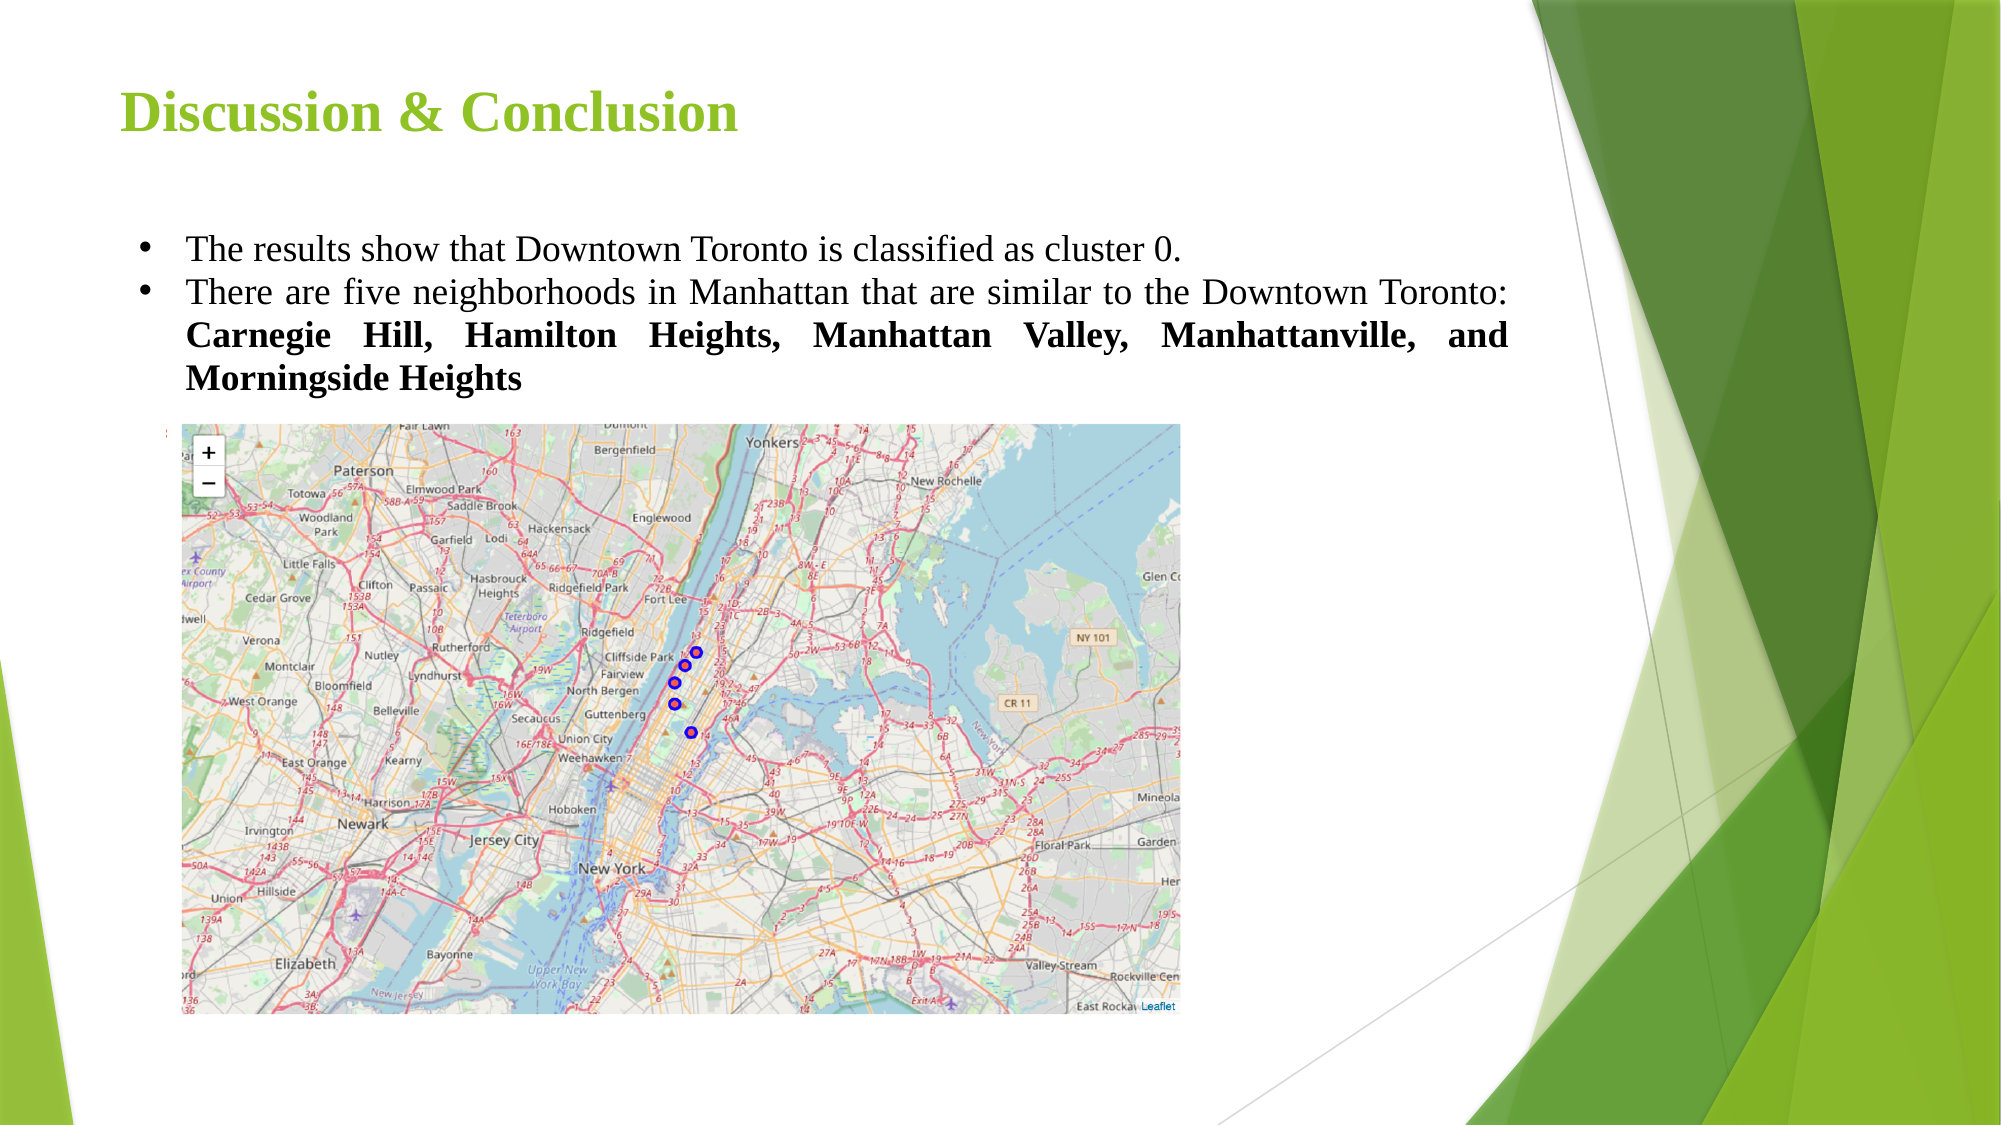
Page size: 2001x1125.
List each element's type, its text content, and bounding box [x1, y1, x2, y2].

picture [166, 420, 1191, 1018]
text_box Discussion & Conclusion [105, 65, 755, 151]
text_box The results show that Downtown Toronto is classified as cluster 0. There are five neighborhoods in Manhattan that are similar to the Downtown Toronto: Carnegie Hill, Hamilton Heights, Manhattan Valley, Manhattanville, and Morningside Heights [48, 218, 1525, 451]
